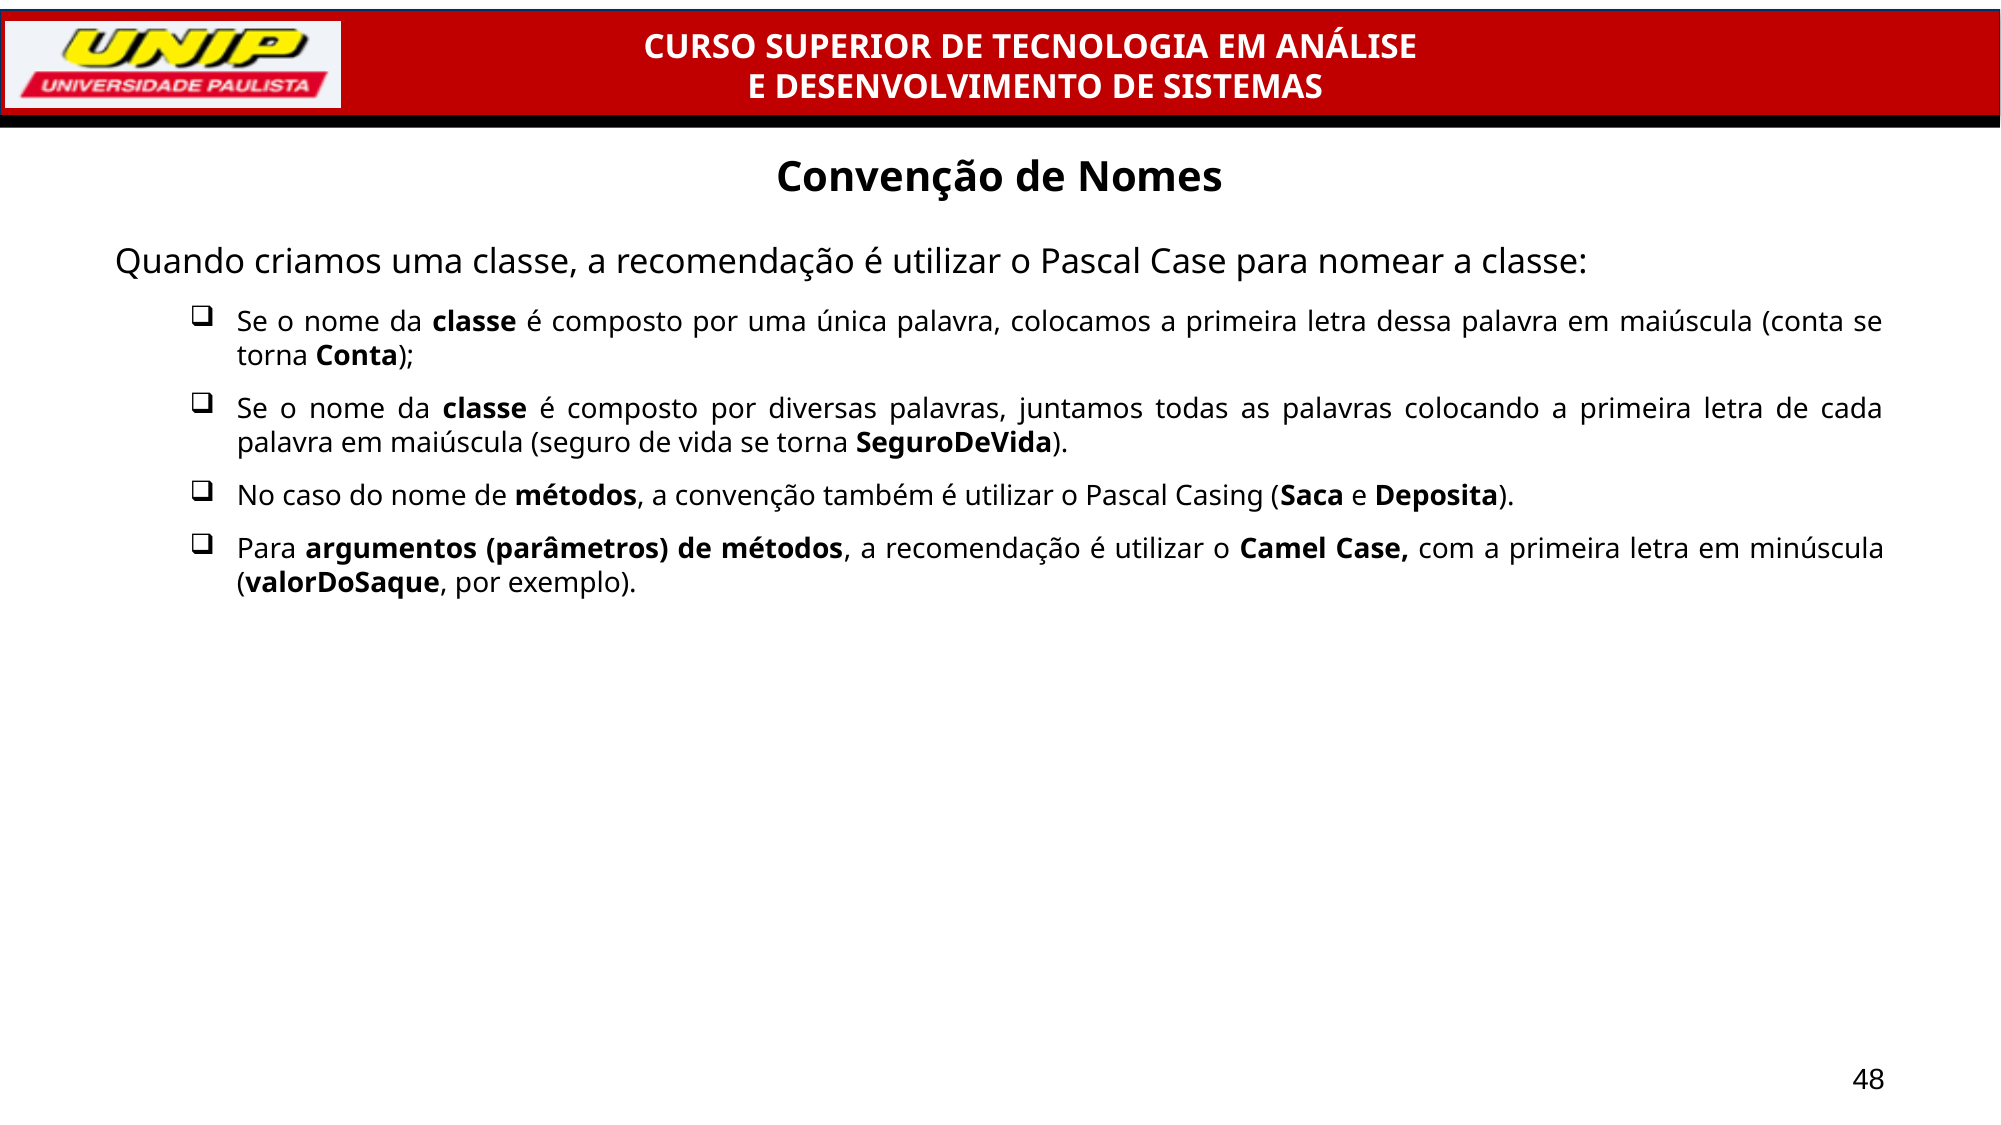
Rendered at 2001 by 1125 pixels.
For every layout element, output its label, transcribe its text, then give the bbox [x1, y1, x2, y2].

picture [5, 21, 341, 108]
slide_number 48 [1433, 1024, 1900, 1103]
title Convenção de Nomes [99, 62, 1900, 231]
list Quando criamos uma classe, a recomendação é utilizar o Pascal Case para nomear a classe: Se o nome da classe é composto por uma única palavra, colocamos a primeira letra dessa palavra em maiúscula (conta se torna Conta); Se o nome da classe é composto por diversas palavras, juntamos todas as palavras colocando a primeira letra de cada palavra em maiúscula (seguro de vida se torna SeguroDeVida). No caso do nome de métodos, a convenção também é utilizar o Pascal Casing (Saca e Deposita). Para argumentos (parâmetros) de métodos, a recomendação é utilizar o Camel Case, com a primeira letra em minúscula (valorDoSaque, por exemplo). [99, 231, 1900, 988]
